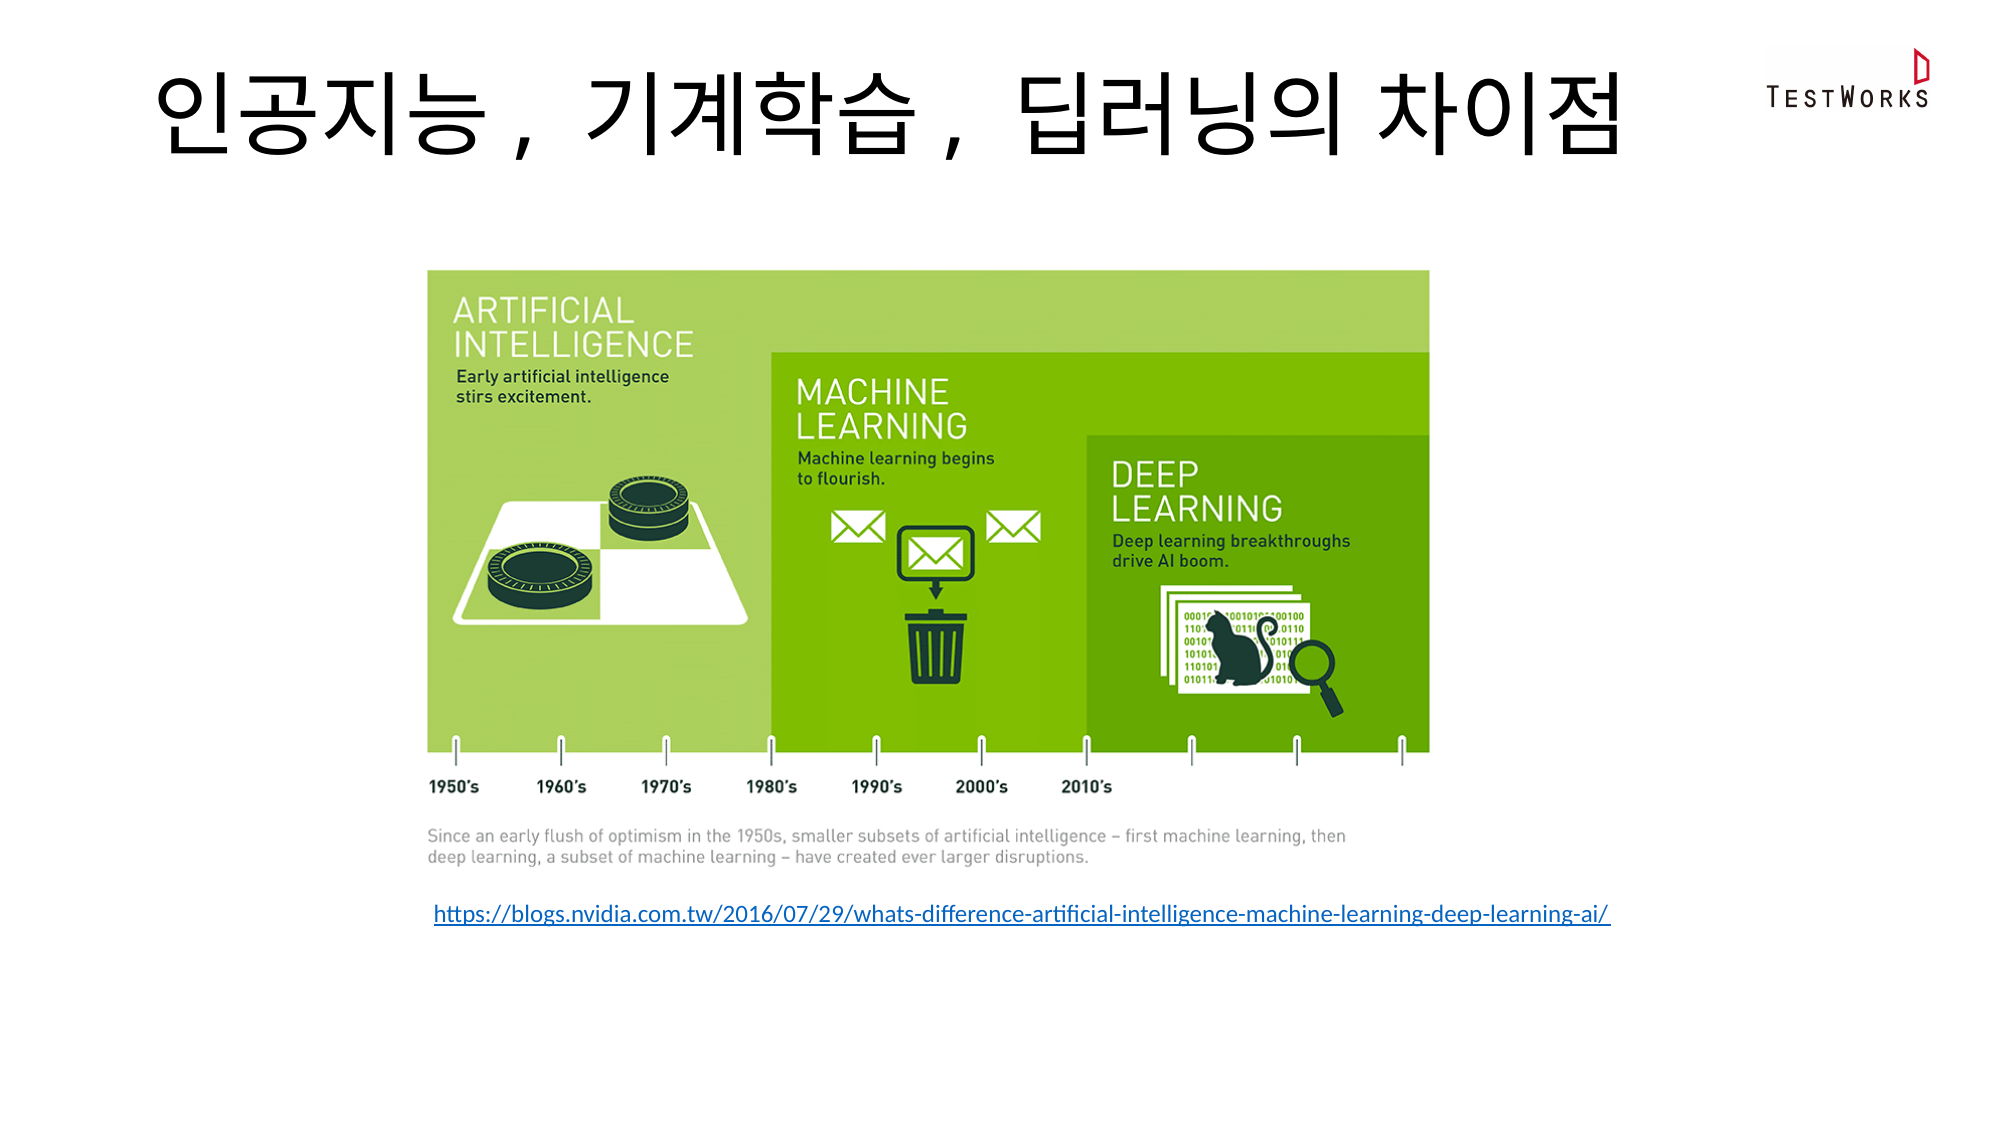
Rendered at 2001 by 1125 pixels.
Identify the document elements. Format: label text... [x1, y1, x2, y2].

text_box https://blogs.nvidia.com.tw/2016/07/29/whats-difference-artificial-intelligence-machine-learning-deep-learning-ai/ [418, 893, 1693, 984]
picture [1766, 46, 1931, 112]
text_box 인공지능, 기계학습, 딥러닝의 차이점 [137, 62, 1863, 280]
picture [383, 217, 1470, 908]
